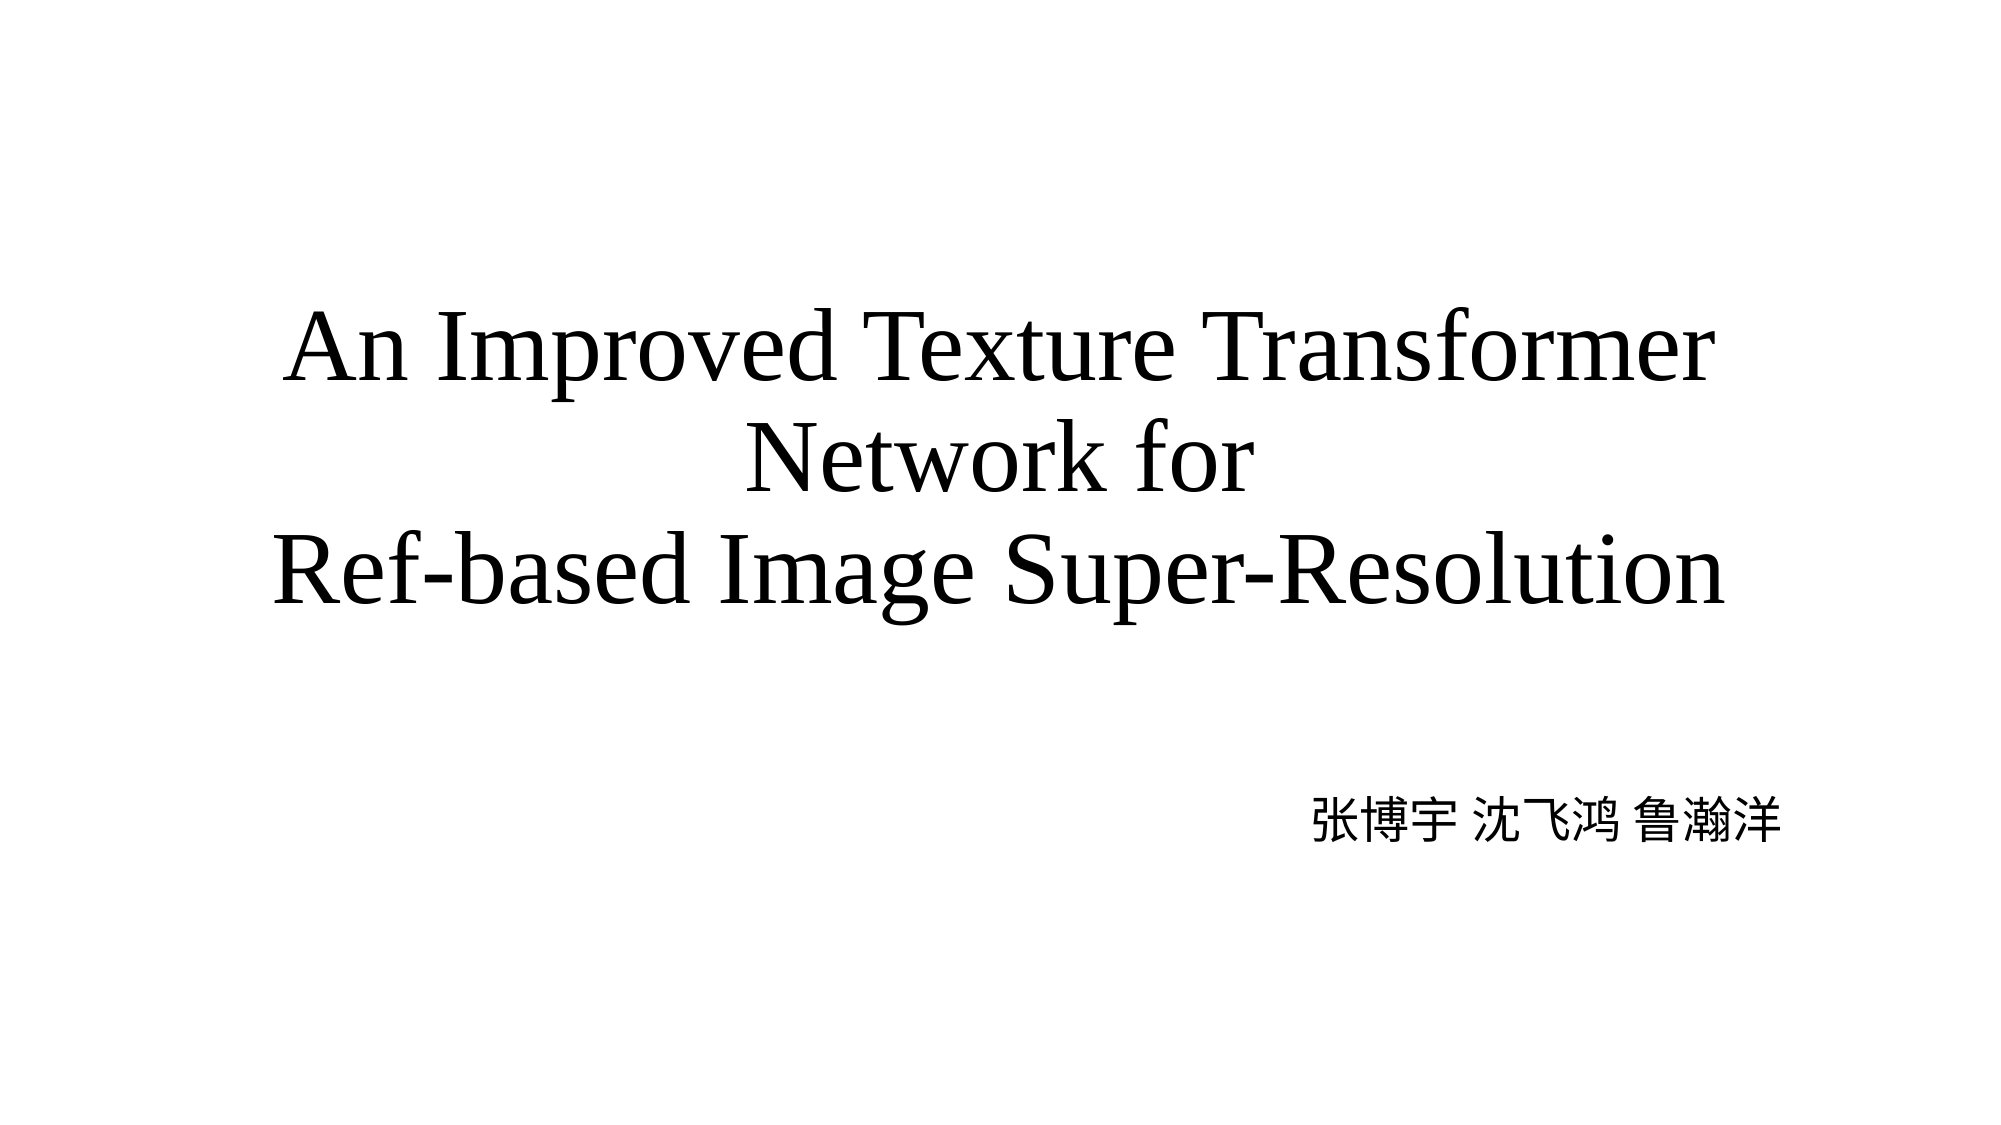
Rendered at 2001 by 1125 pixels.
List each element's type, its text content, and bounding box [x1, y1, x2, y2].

title An Improved Texture Transformer Network for Ref-based Image Super-Resolution [249, 242, 1750, 634]
subtitle 张博宇 沈飞鸿 鲁瀚洋 [796, 686, 2000, 959]
